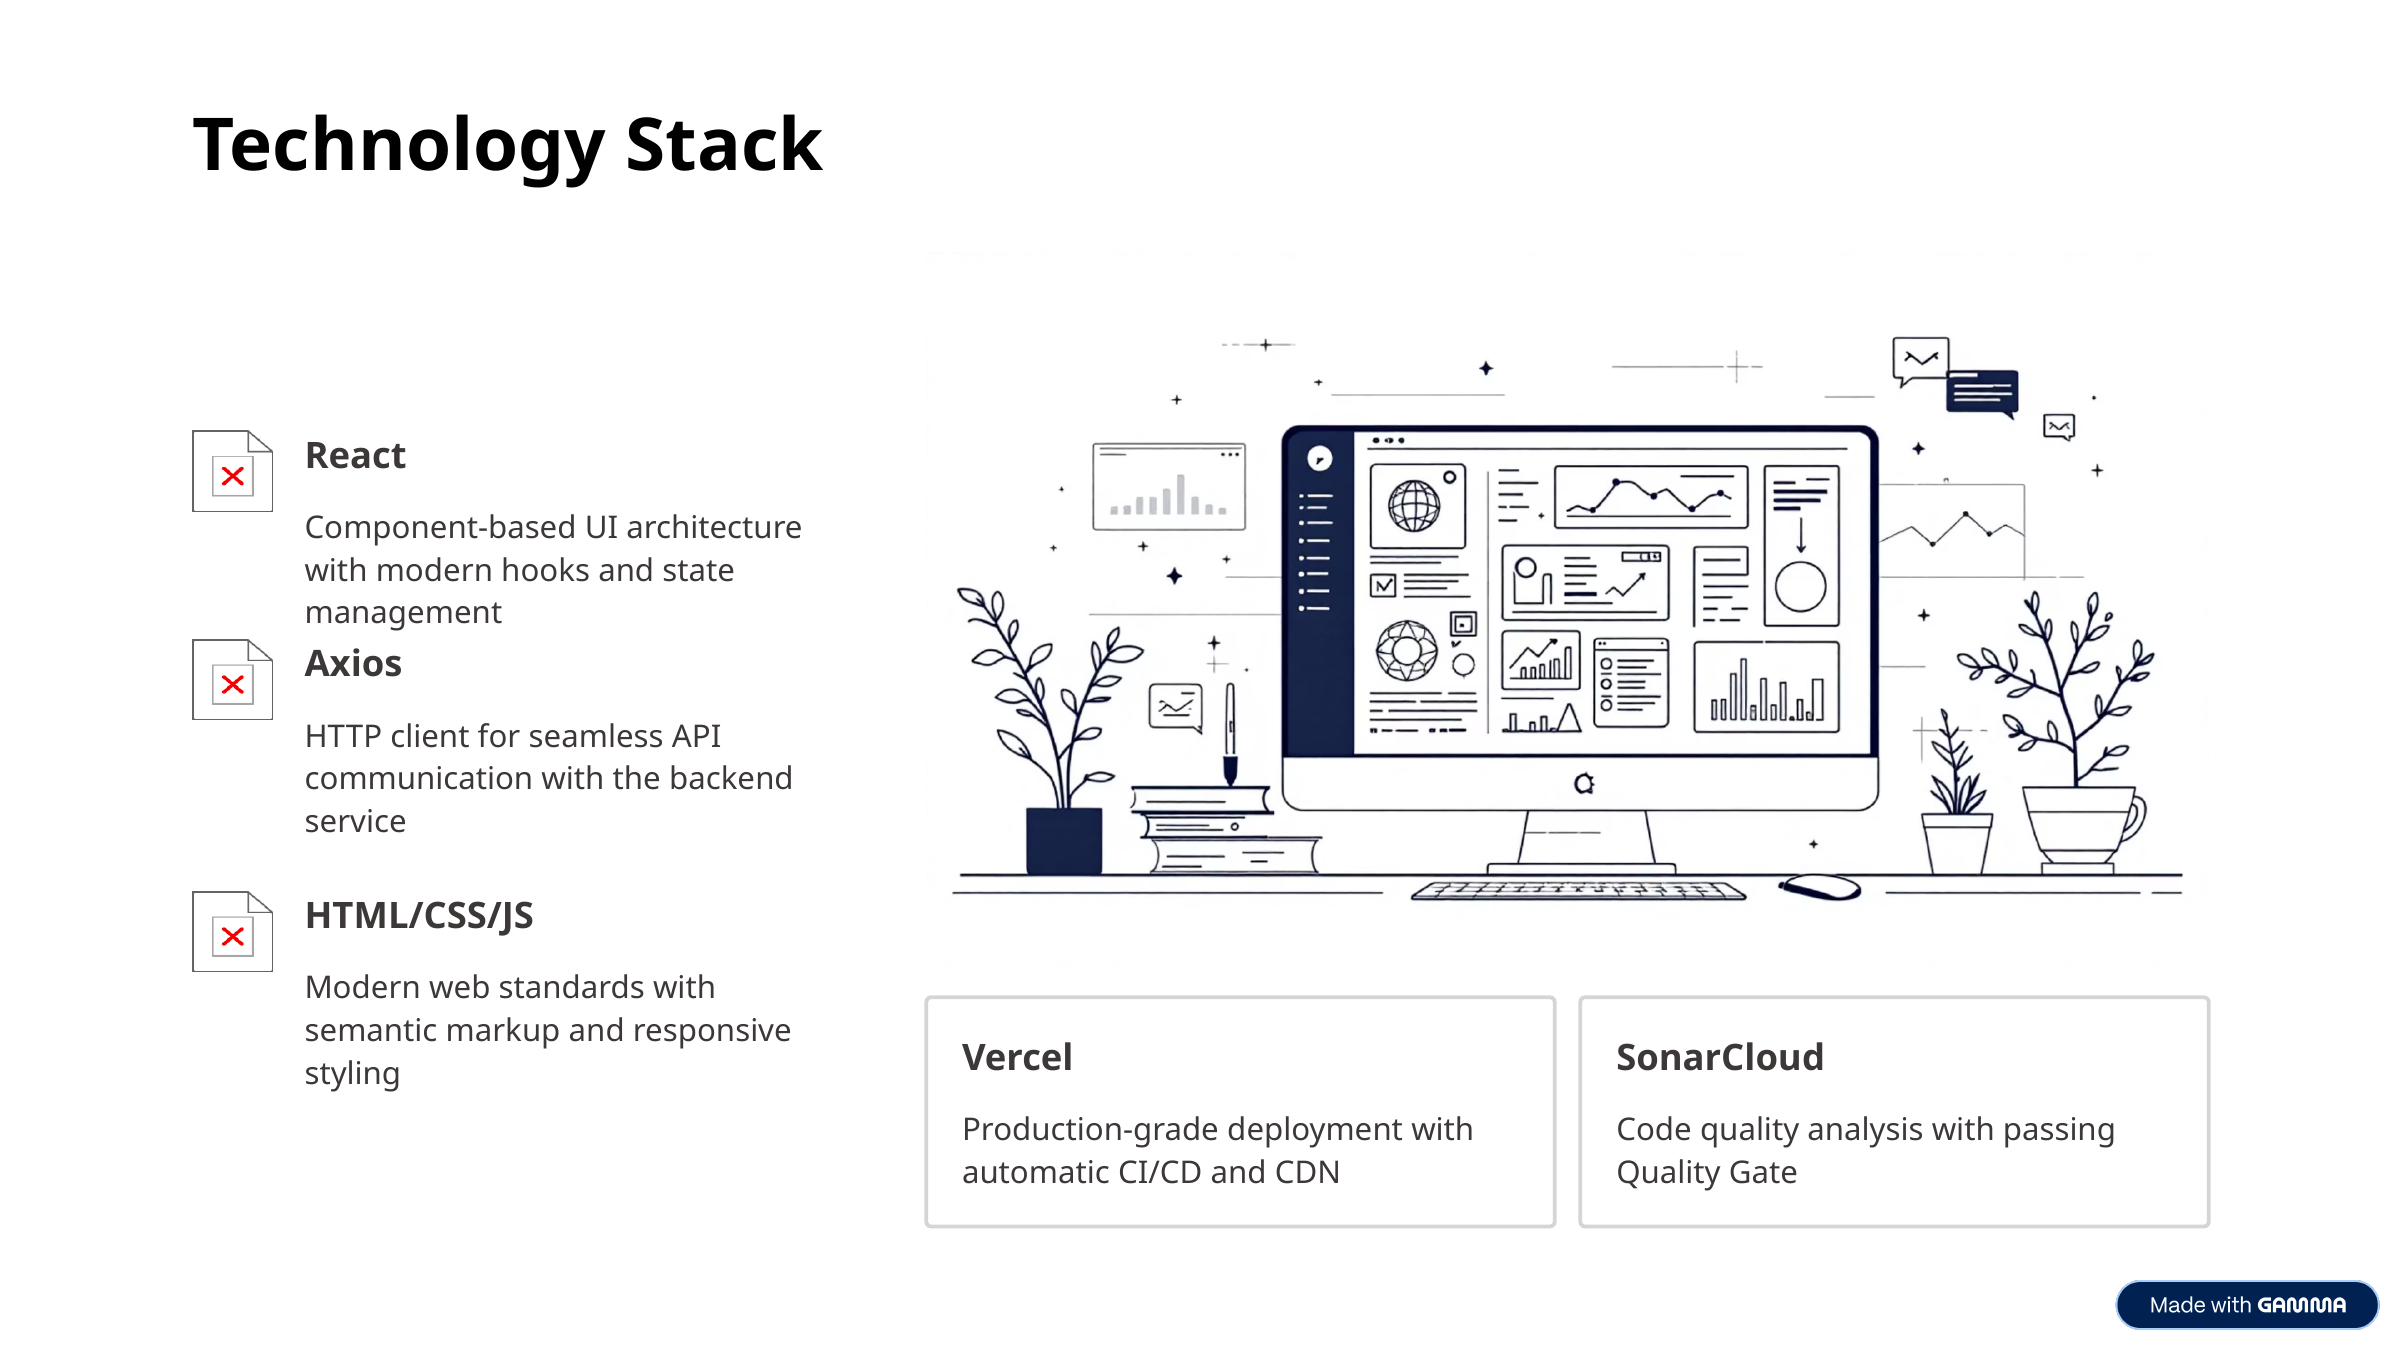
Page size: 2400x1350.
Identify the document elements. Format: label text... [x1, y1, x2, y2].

picture [2106, 1271, 2389, 1339]
picture [192, 890, 273, 972]
text_box HTML/CSS/JS [304, 891, 670, 937]
picture [192, 639, 273, 720]
text_box Component-based UI architecture with modern hooks and state management [304, 501, 847, 589]
text_box Production-grade deployment with automatic CI/CD and CDN [962, 1104, 1519, 1191]
text_box [926, 997, 1555, 1227]
text_box Axios [304, 639, 670, 685]
text_box Modern web standards with semantic markup and responsive styling [304, 962, 847, 1049]
text_box Technology Stack [192, 94, 923, 186]
text_box Code quality analysis with passing Quality Gate [1616, 1104, 2173, 1191]
text_box React [304, 430, 670, 477]
text_box HTTP client for seamless API communication with the backend service [304, 710, 847, 841]
picture [926, 252, 2209, 969]
text_box Vercel [962, 1033, 1328, 1079]
text_box [1580, 997, 2209, 1227]
text_box SonarCloud [1616, 1033, 1982, 1079]
picture [192, 430, 273, 512]
